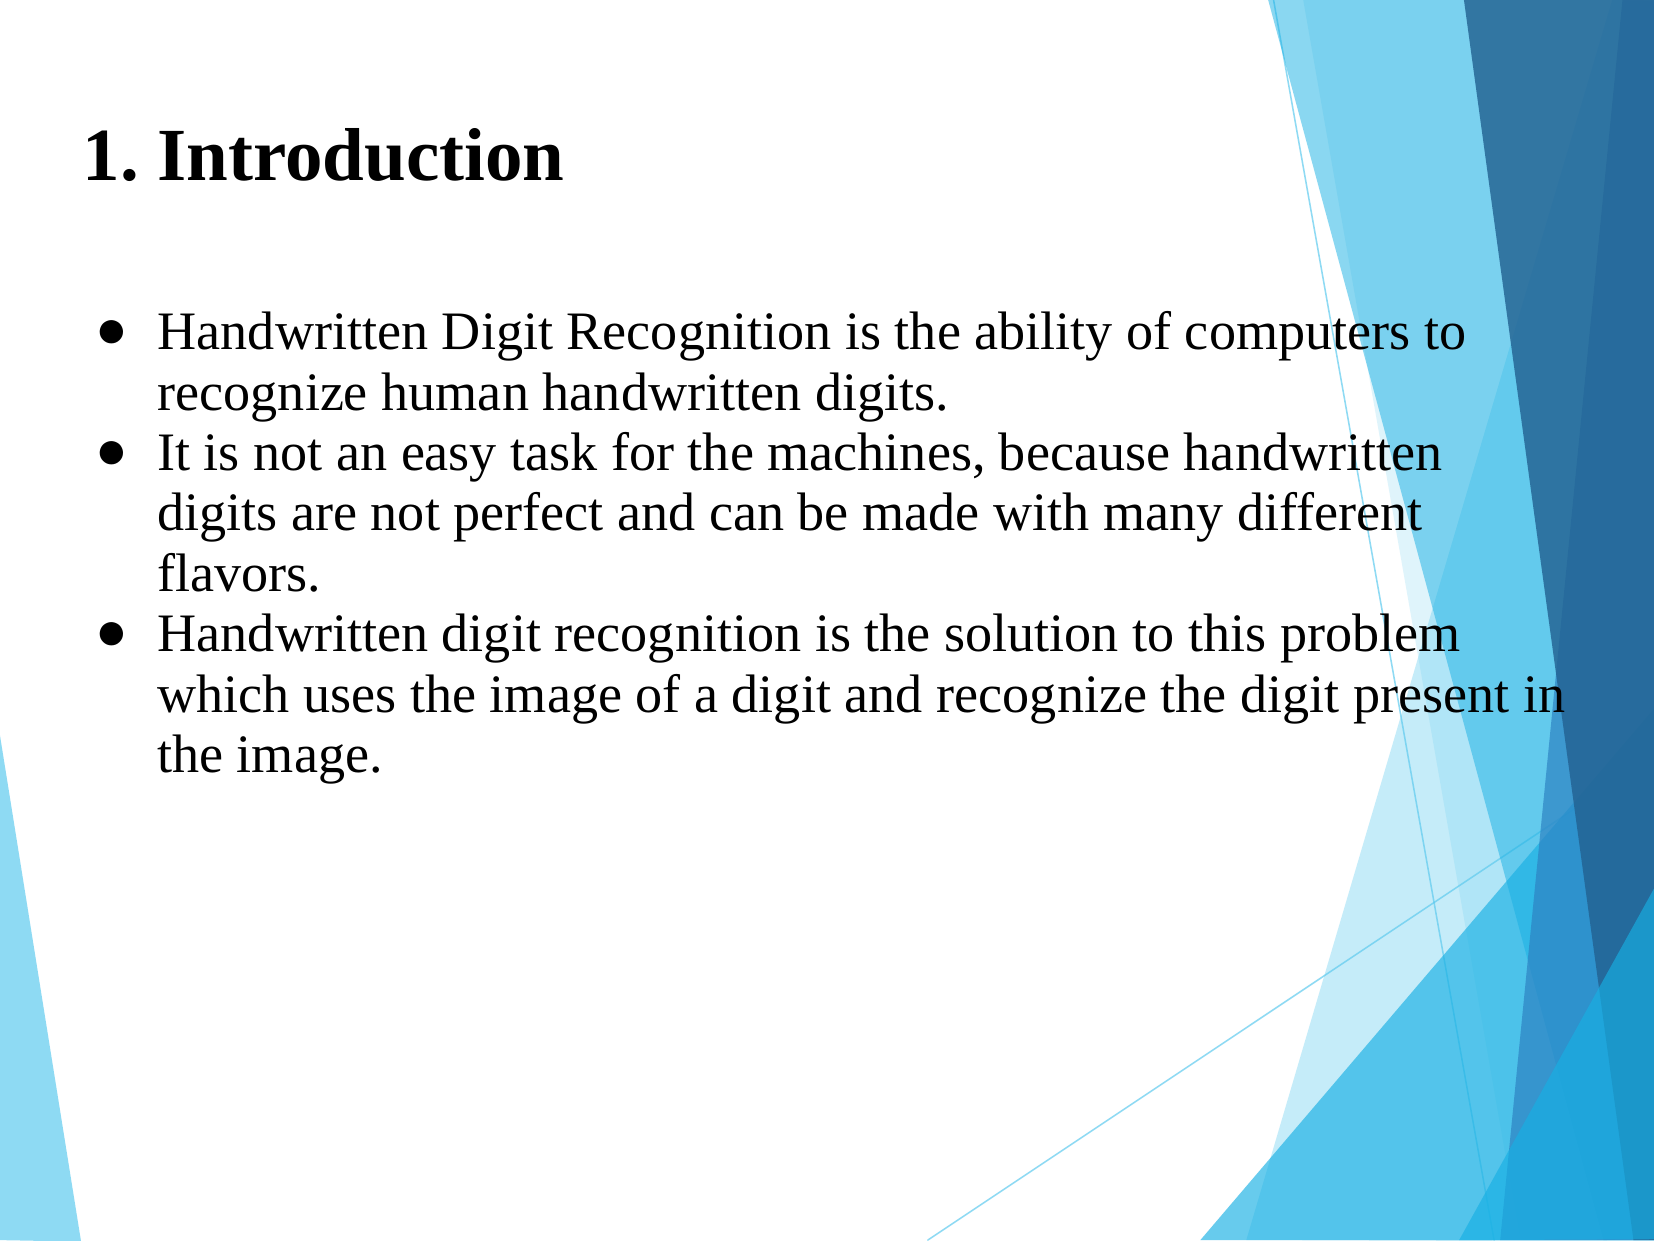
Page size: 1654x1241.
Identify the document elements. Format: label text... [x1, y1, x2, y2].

text_box Handwritten Digit Recognition is the ability of computers to recognize human handwritten digits. It is not an easy task for the machines, because handwritten digits are not perfect and can be made with many different flavors. Handwritten digit recognition is the solution to this problem which uses the image of a digit and recognize the digit present in the image. [82, 227, 1571, 1047]
text_box 1. Introduction [82, 49, 1571, 227]
